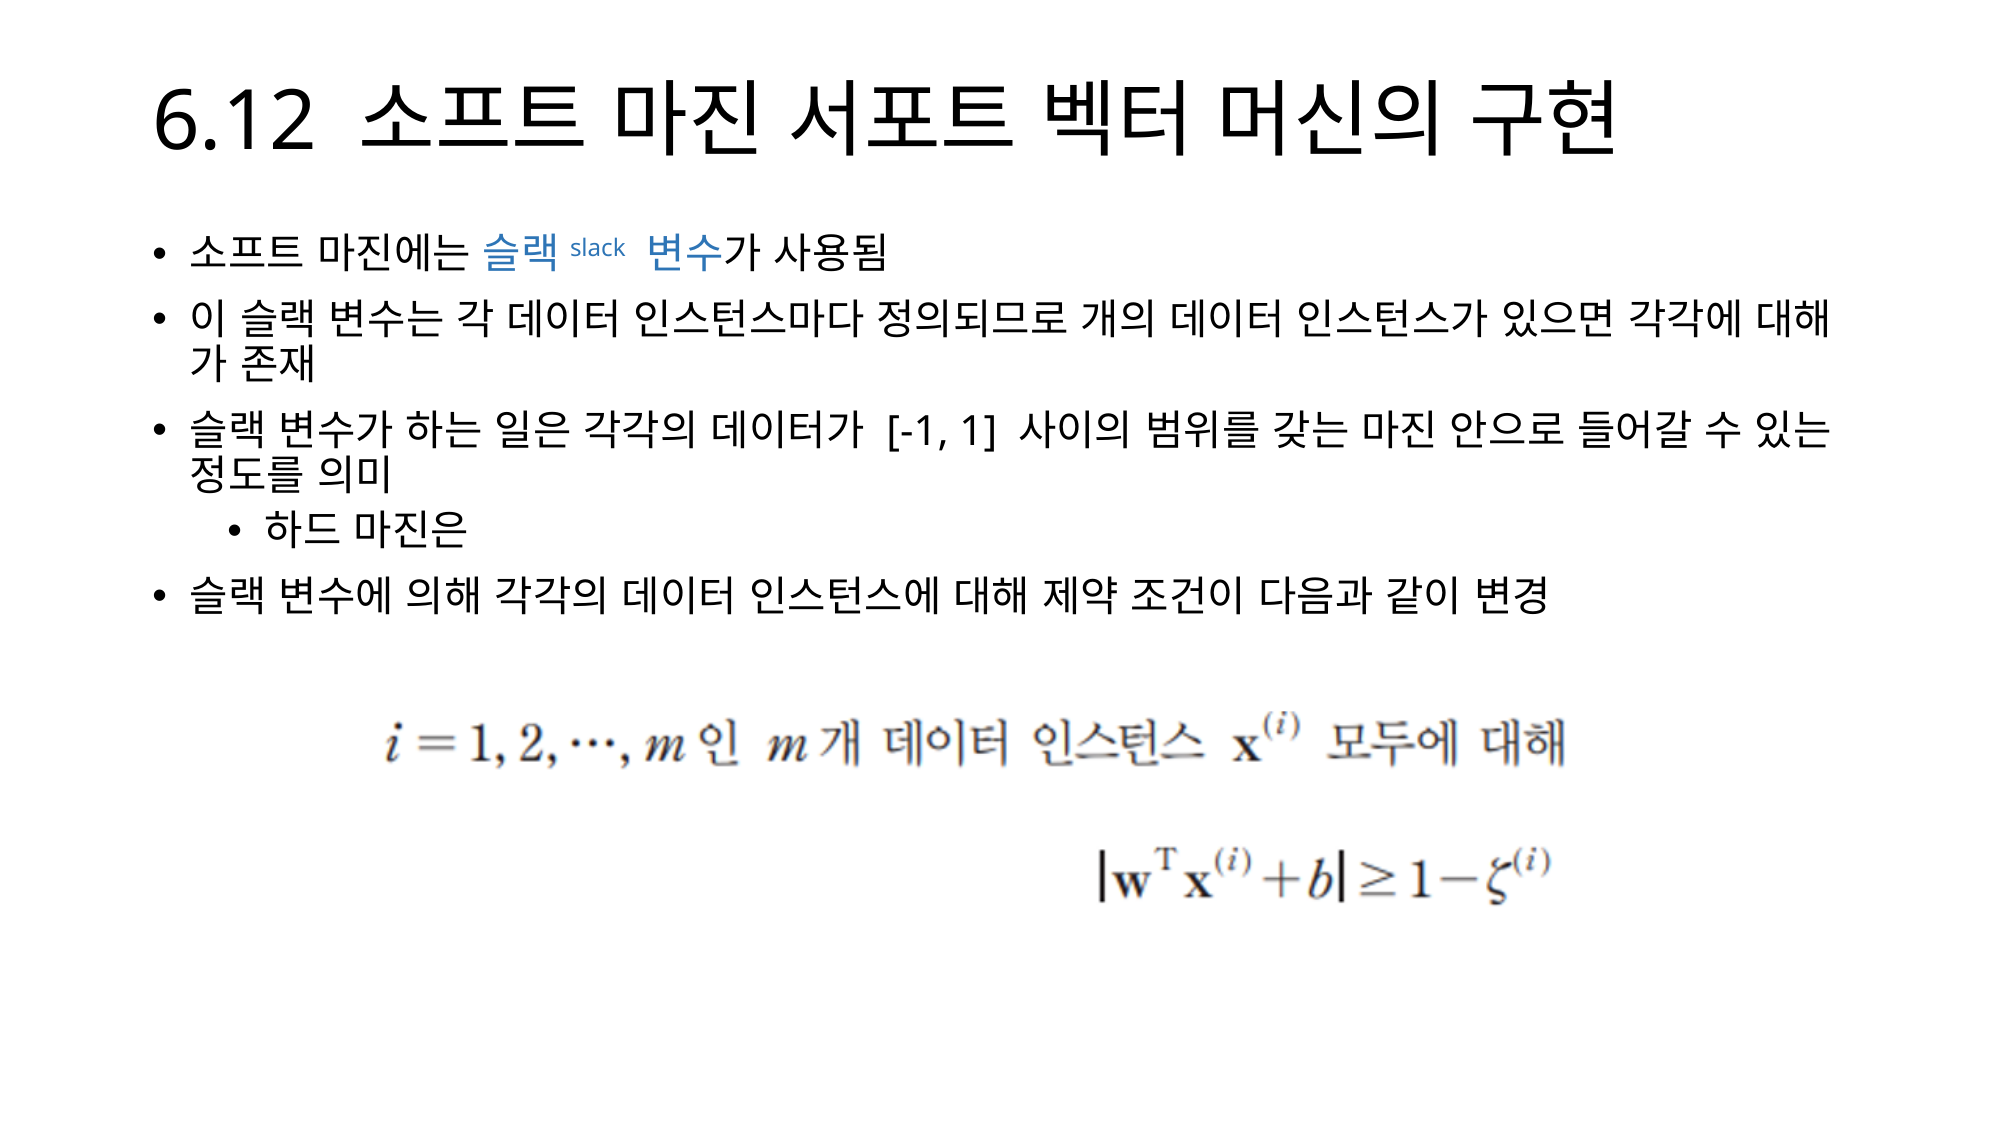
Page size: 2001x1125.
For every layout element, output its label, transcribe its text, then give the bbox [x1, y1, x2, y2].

title 6.12 소프트 마진 서포트 벡터 머신의 구현 [137, 59, 1863, 187]
picture [377, 699, 1586, 933]
